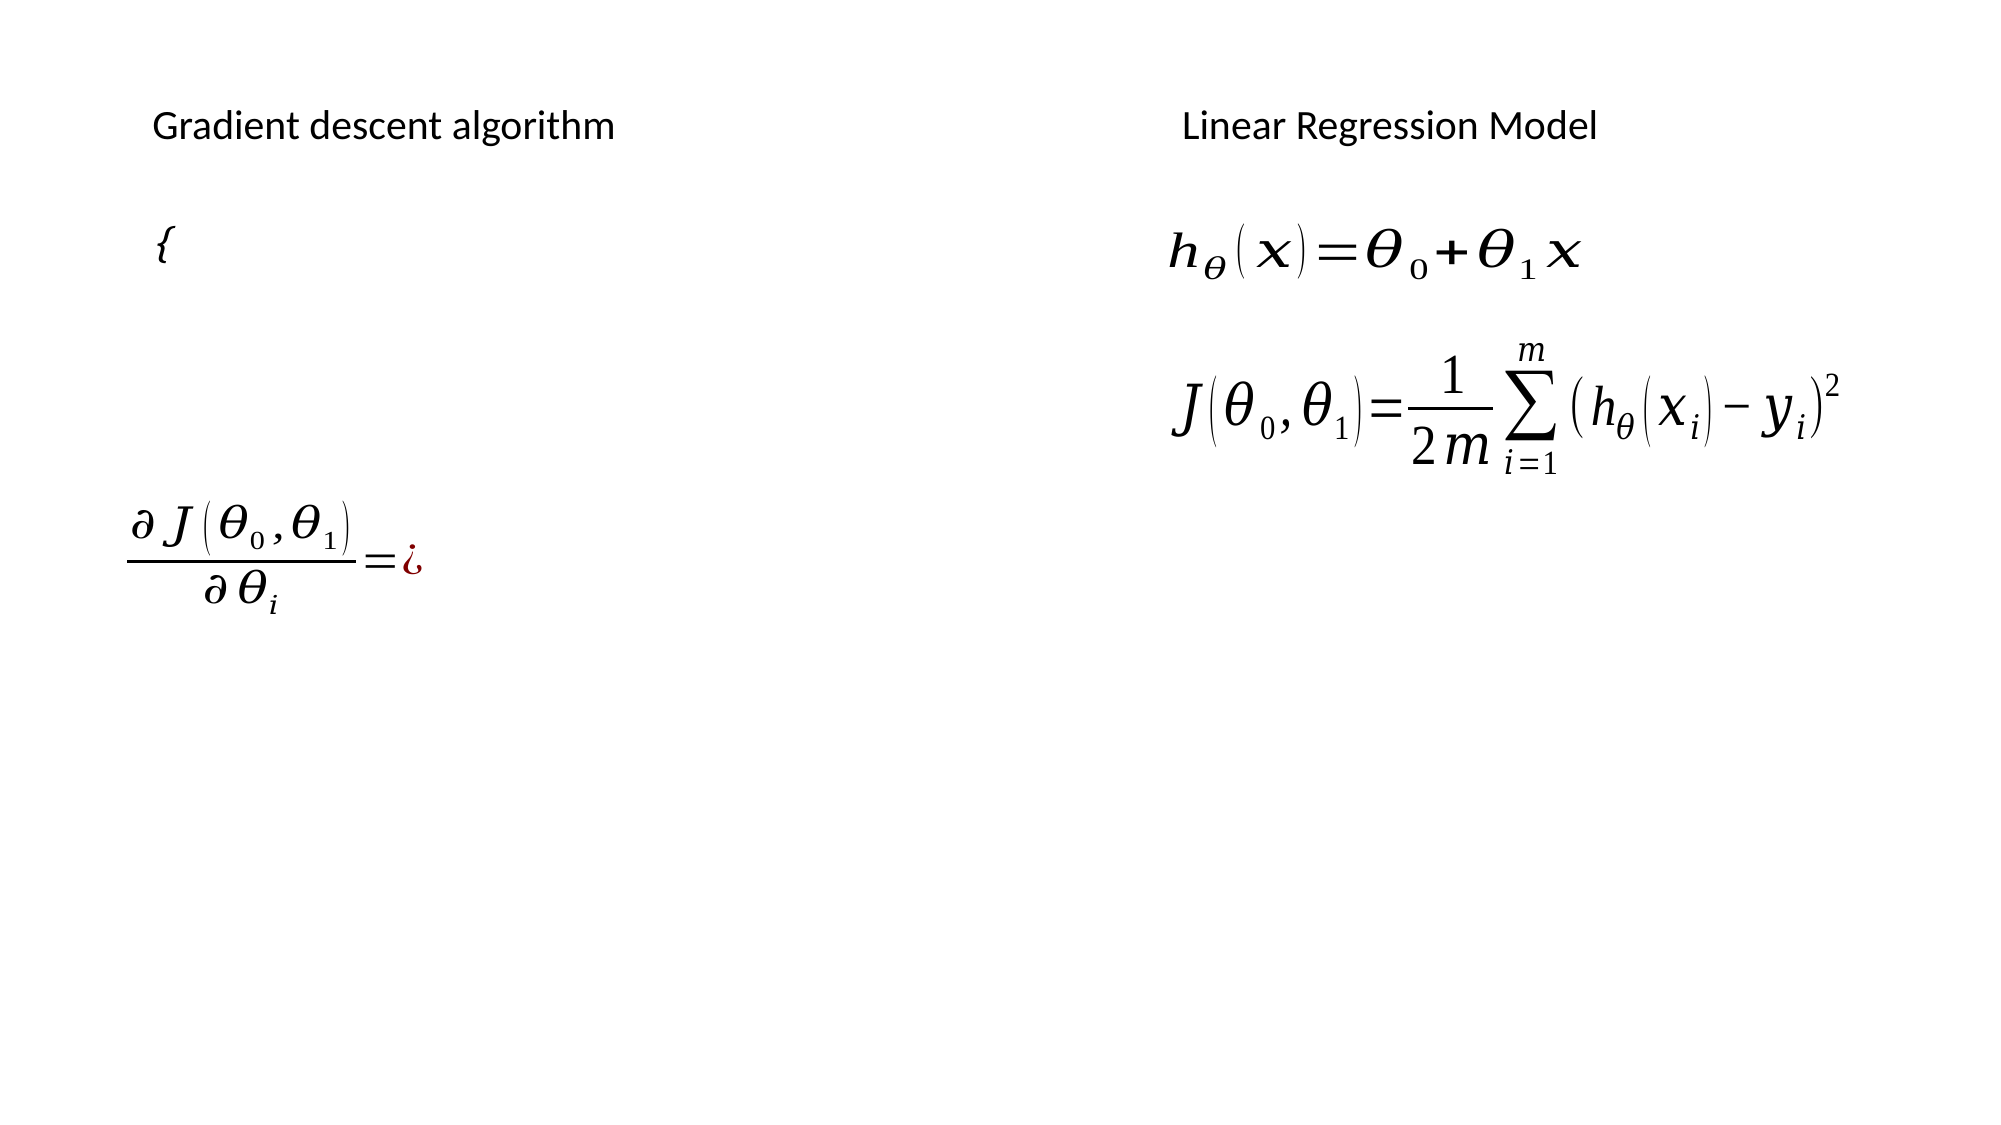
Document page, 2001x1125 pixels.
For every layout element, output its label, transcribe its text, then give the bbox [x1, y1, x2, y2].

text_box Linear Regression Model [1167, 90, 1685, 206]
text_box Gradient descent algorithm [137, 90, 729, 256]
